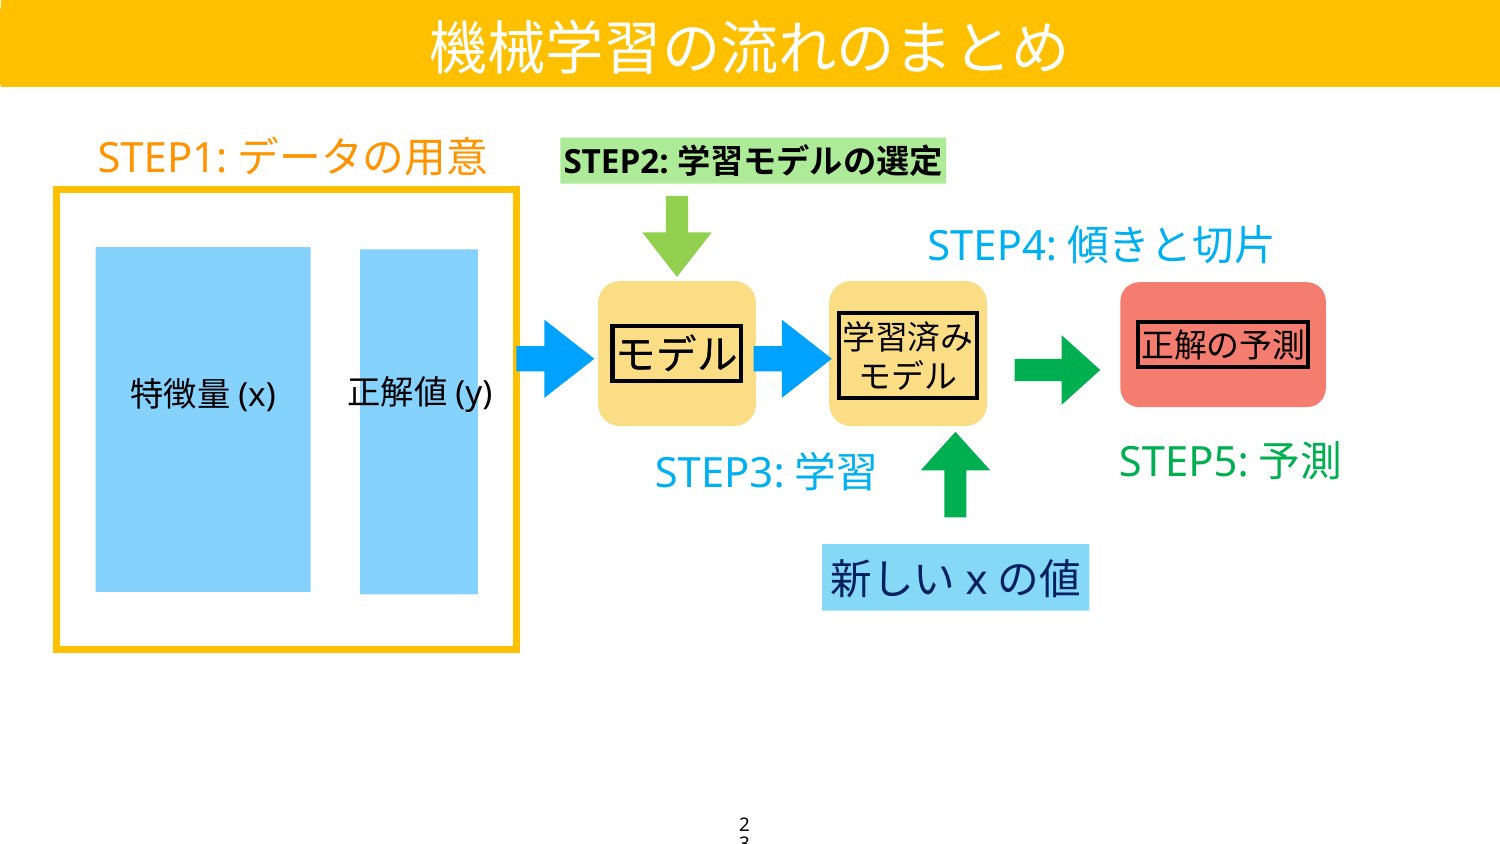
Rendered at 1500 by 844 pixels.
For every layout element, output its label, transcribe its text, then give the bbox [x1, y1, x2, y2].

text_box 正解値(y) [339, 362, 501, 420]
text_box 正解の予測 [1138, 321, 1309, 368]
text_box 新しいxの値 [822, 544, 1090, 611]
text_box [56, 189, 517, 650]
text_box STEP5:予測 [1110, 426, 1351, 493]
text_box [598, 281, 757, 427]
text_box [829, 281, 988, 427]
text_box [0, 0, 1500, 87]
text_box 特徴量(x) [122, 365, 285, 422]
slide_number 23 [730, 804, 769, 844]
text_box 機械学習の流れのまとめ [0, 8, 1499, 85]
text_box [1120, 282, 1326, 408]
text_box モデル [612, 326, 742, 381]
text_box STEP3:学習 [646, 437, 887, 505]
text_box [516, 319, 595, 398]
text_box [920, 431, 991, 518]
text_box [642, 195, 712, 277]
text_box STEP4:傾きと切片 [918, 210, 1285, 278]
text_box 学習済み モデル [839, 313, 977, 399]
text_box STEP2:学習モデルの選定 [560, 137, 947, 184]
text_box [754, 319, 830, 398]
text_box STEP1:データの用意 [88, 122, 497, 190]
text_box [1014, 335, 1101, 405]
text_box [360, 249, 478, 362]
text_box [360, 420, 478, 595]
text_box [95, 247, 311, 592]
